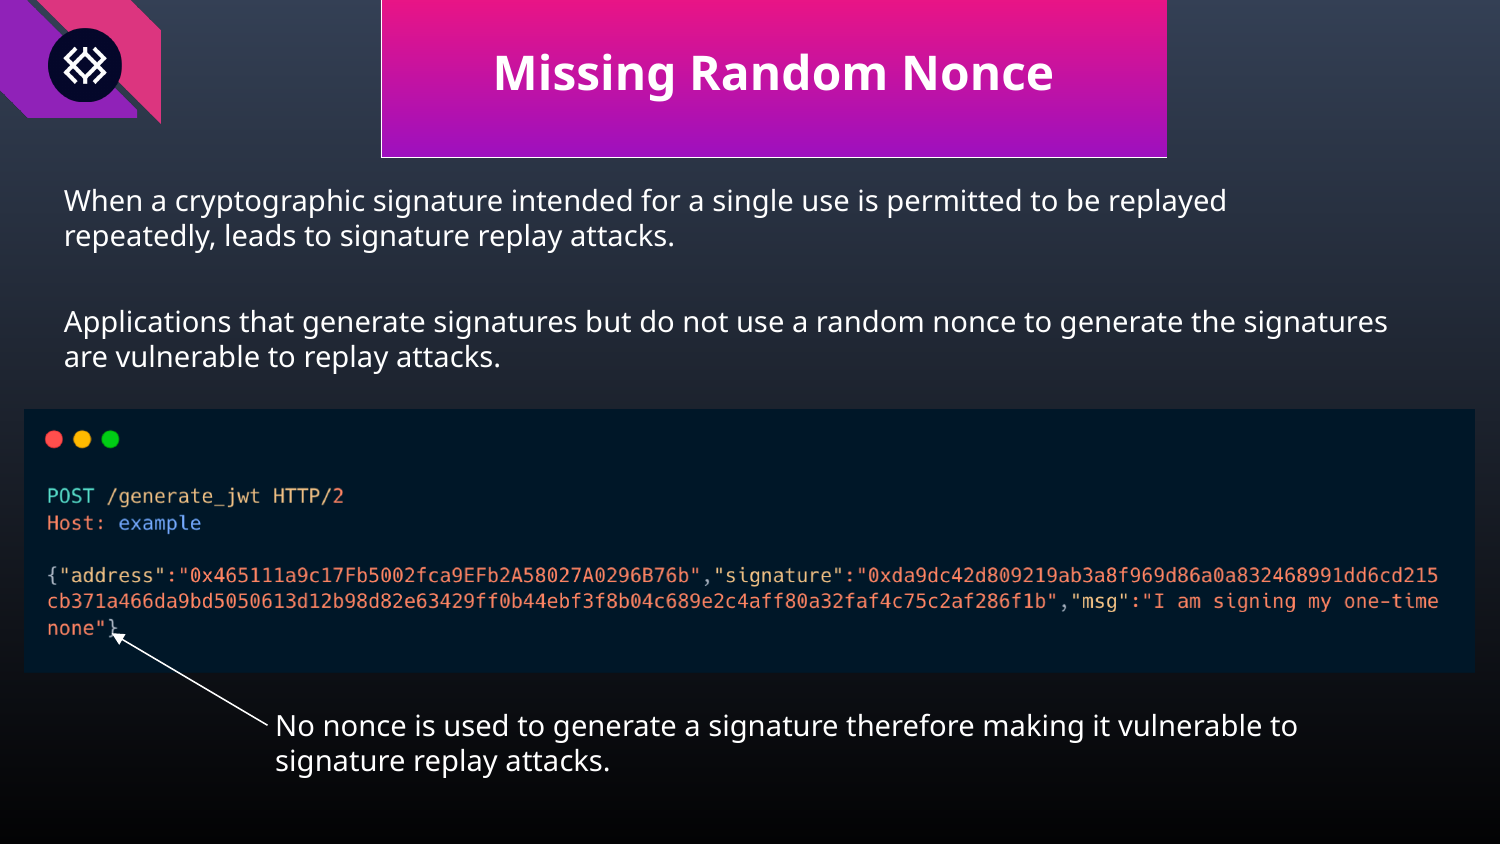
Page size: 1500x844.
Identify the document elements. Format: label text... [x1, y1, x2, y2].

text_box No nonce is used to generate a signature therefore making it vulnerable to signature replay attacks. [260, 691, 1319, 792]
picture [0, 0, 219, 190]
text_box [111, 632, 268, 726]
text_box Applications that generate signatures but do not use a random nonce to generate the signatures are vulnerable to replay attacks. [48, 288, 1422, 389]
title Missing Random Nonce [380, 0, 1167, 158]
picture [24, 409, 1476, 673]
text_box When a cryptographic signature intended for a single use is permitted to be replayed repeatedly, leads to signature replay attacks. [48, 167, 1338, 268]
